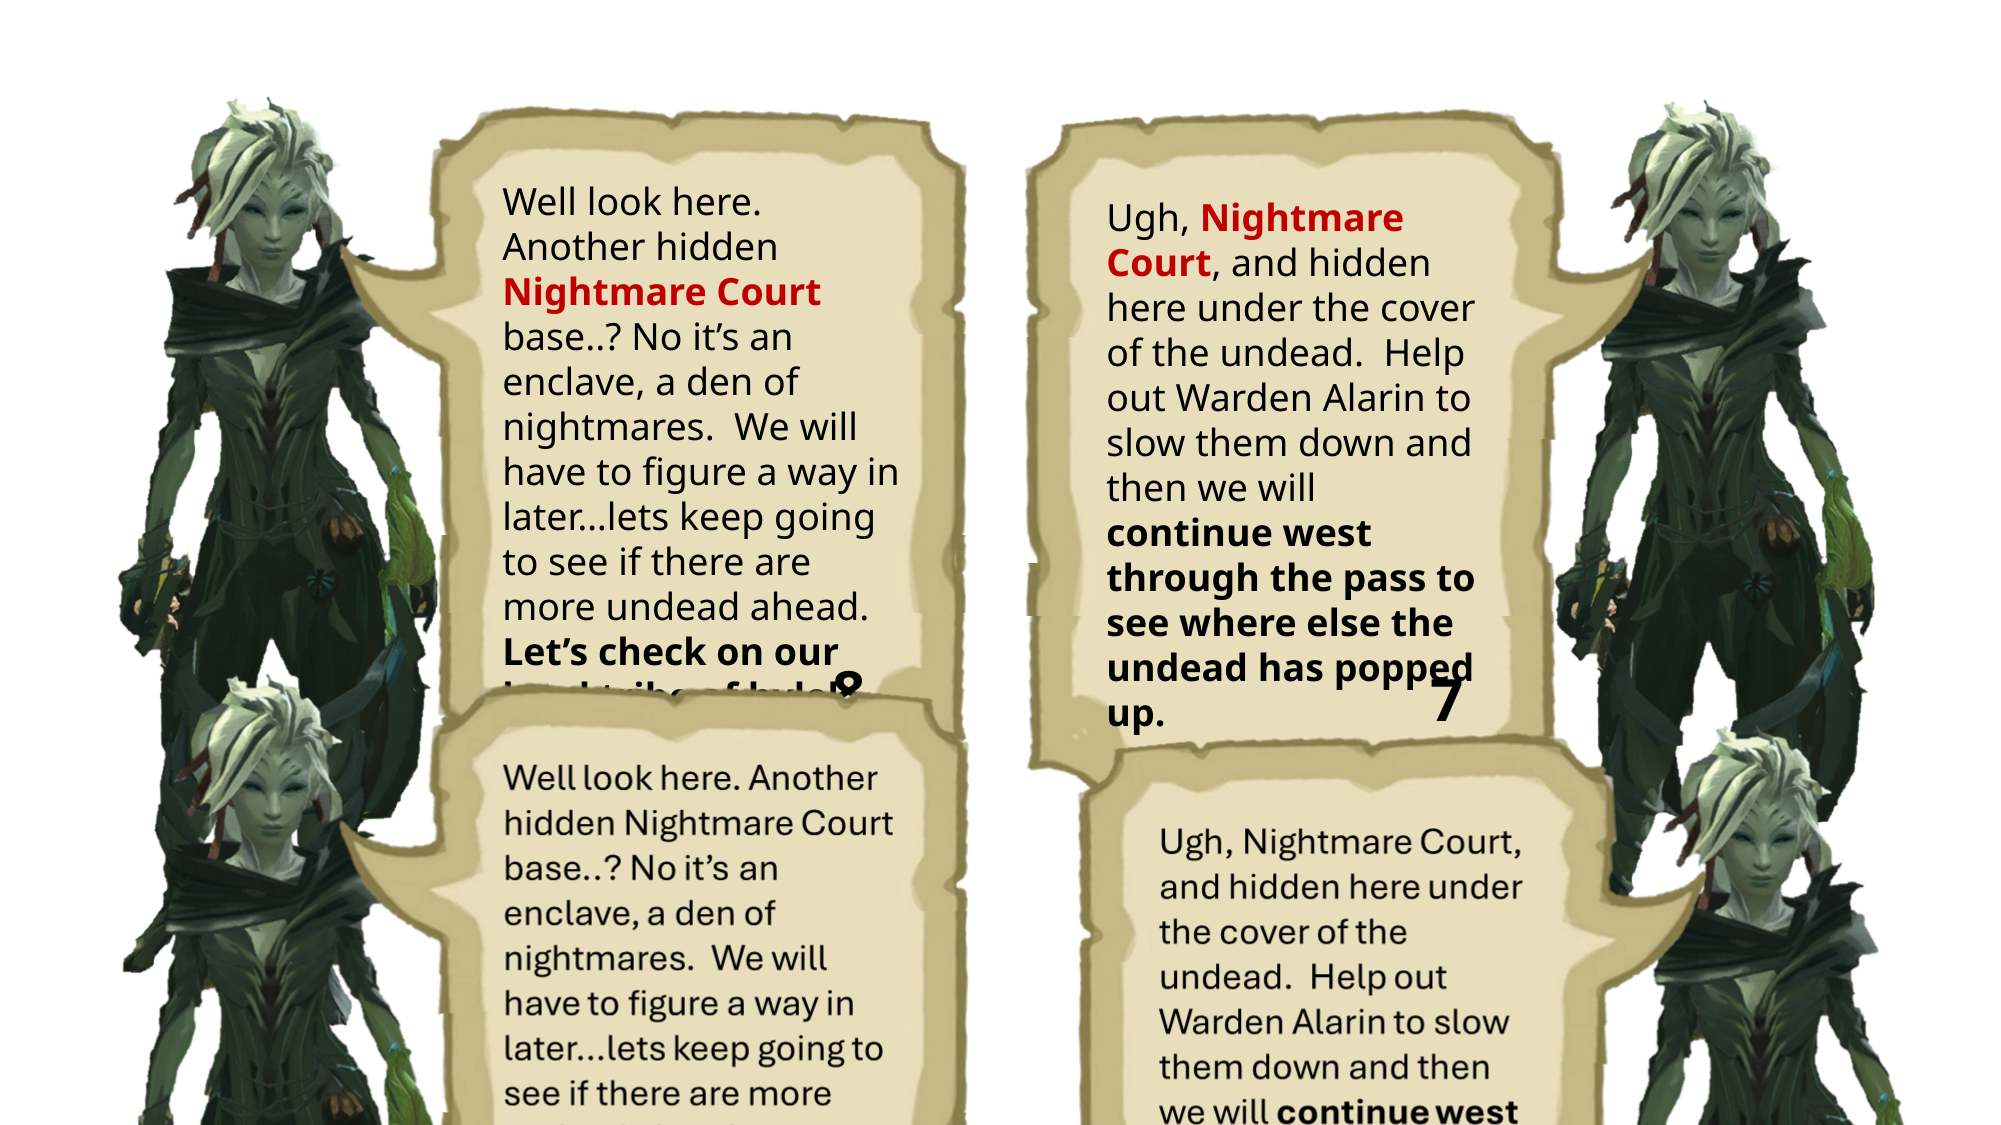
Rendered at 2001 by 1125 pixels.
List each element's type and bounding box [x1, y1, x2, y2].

picture [54, 90, 1970, 1125]
